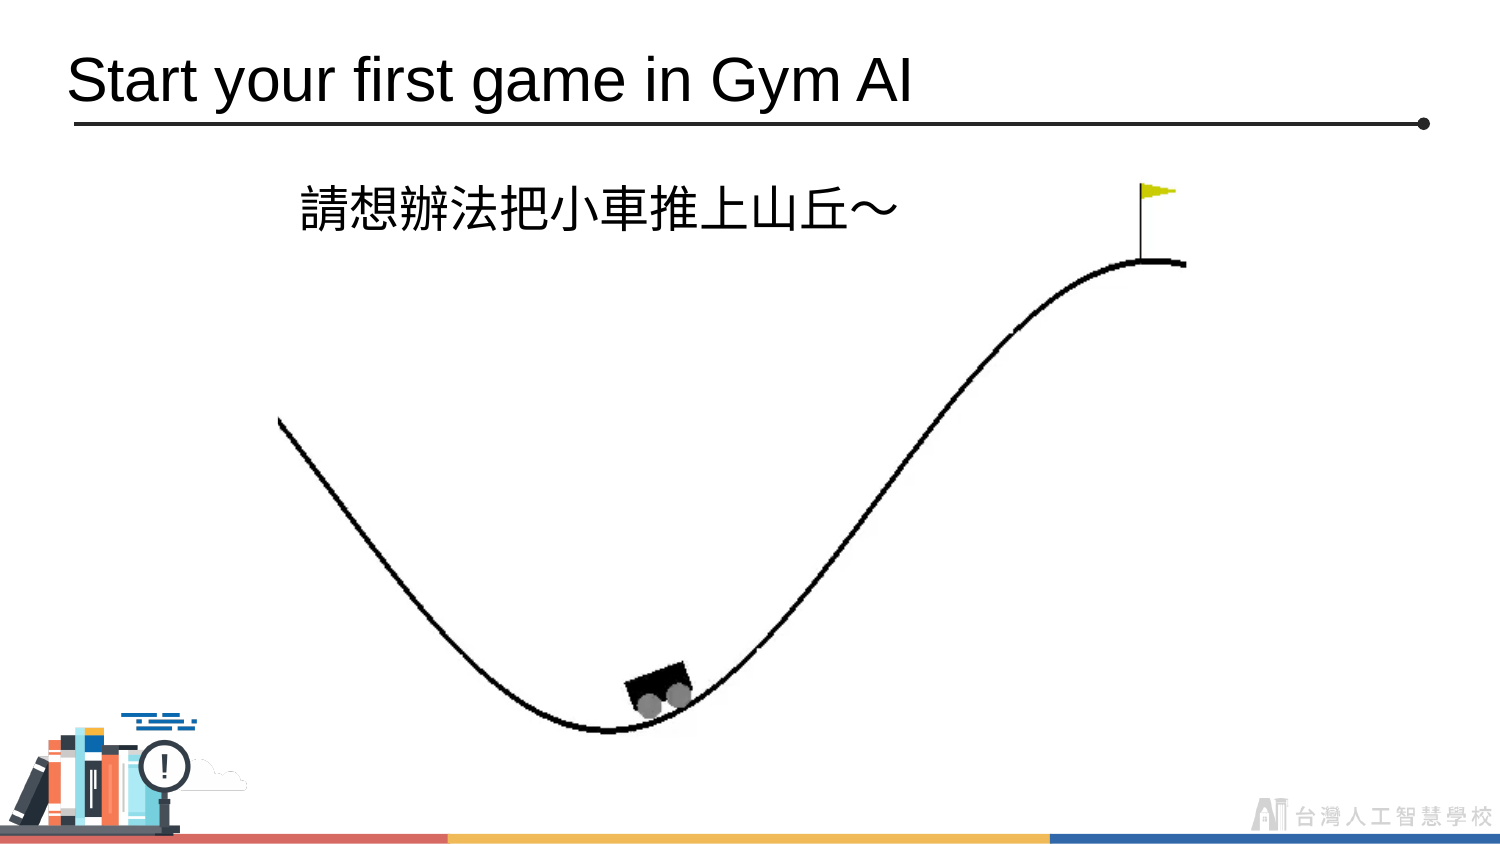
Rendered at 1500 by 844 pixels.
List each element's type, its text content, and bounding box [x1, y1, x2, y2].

picture [277, 160, 1187, 780]
text_box Start your first game in Gym AI [51, 29, 1449, 124]
picture [0, 713, 247, 836]
